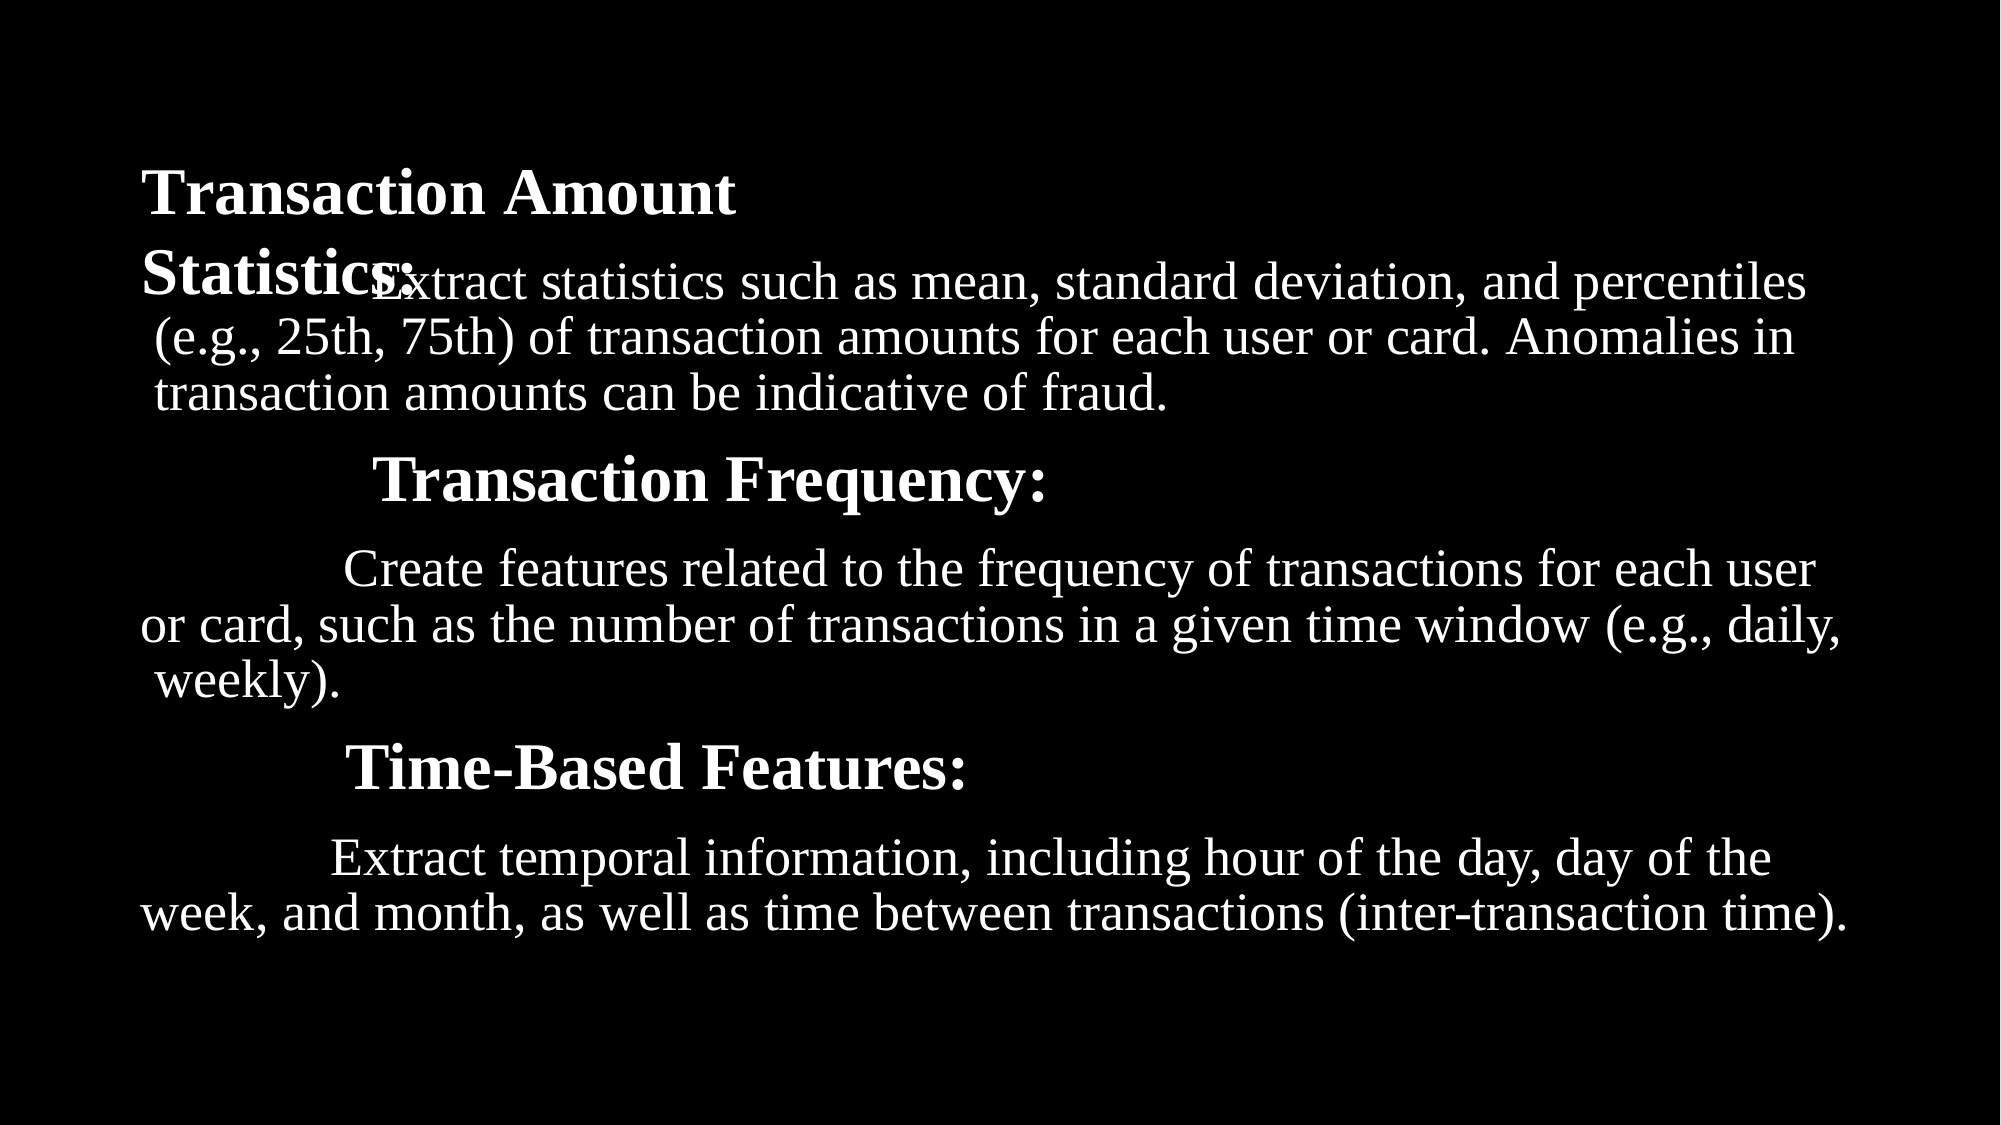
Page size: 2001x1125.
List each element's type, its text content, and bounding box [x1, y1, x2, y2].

title Transaction Amount Statistics: [138, 145, 1024, 243]
text_box Extract statistics such as mean, standard deviation, and percentiles (e.g., 25th, 75th) of transaction amounts for each user or card. Anomalies in transaction amounts can be indicative of fraud. Transaction Frequency: Create features related to the frequency of transactions for each user or card, such as the number of transactions in a given time window (e.g., daily, weekly). Time-Based Features: Extract temporal information, including hour of the day, day of the week, and month, as well as time between transactions (inter-transaction time). [138, 243, 1855, 942]
